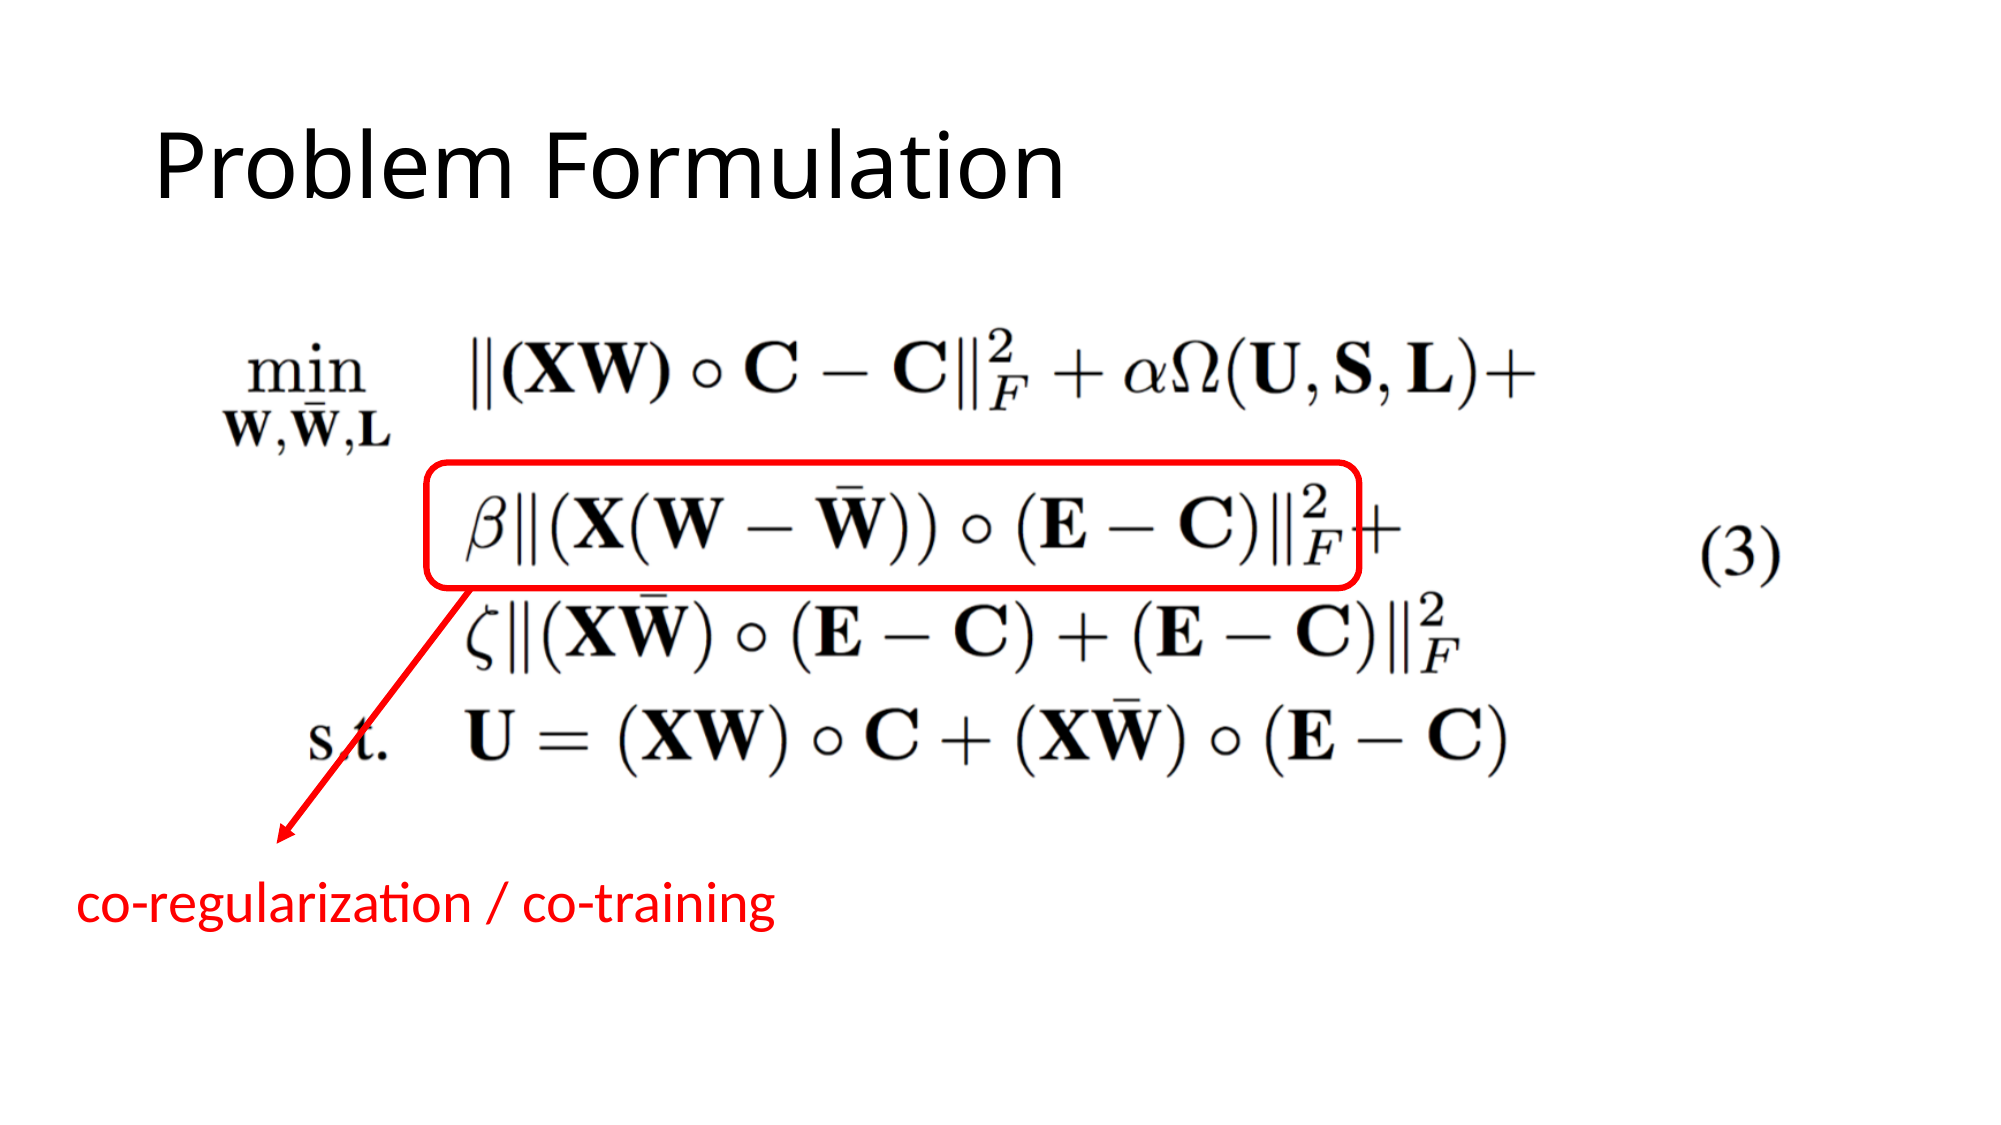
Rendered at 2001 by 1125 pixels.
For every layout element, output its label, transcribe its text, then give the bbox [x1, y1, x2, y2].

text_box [276, 588, 471, 844]
picture [96, 275, 1821, 817]
text_box co-regularization / co-training [61, 856, 792, 941]
title Problem Formulation [137, 59, 1863, 278]
